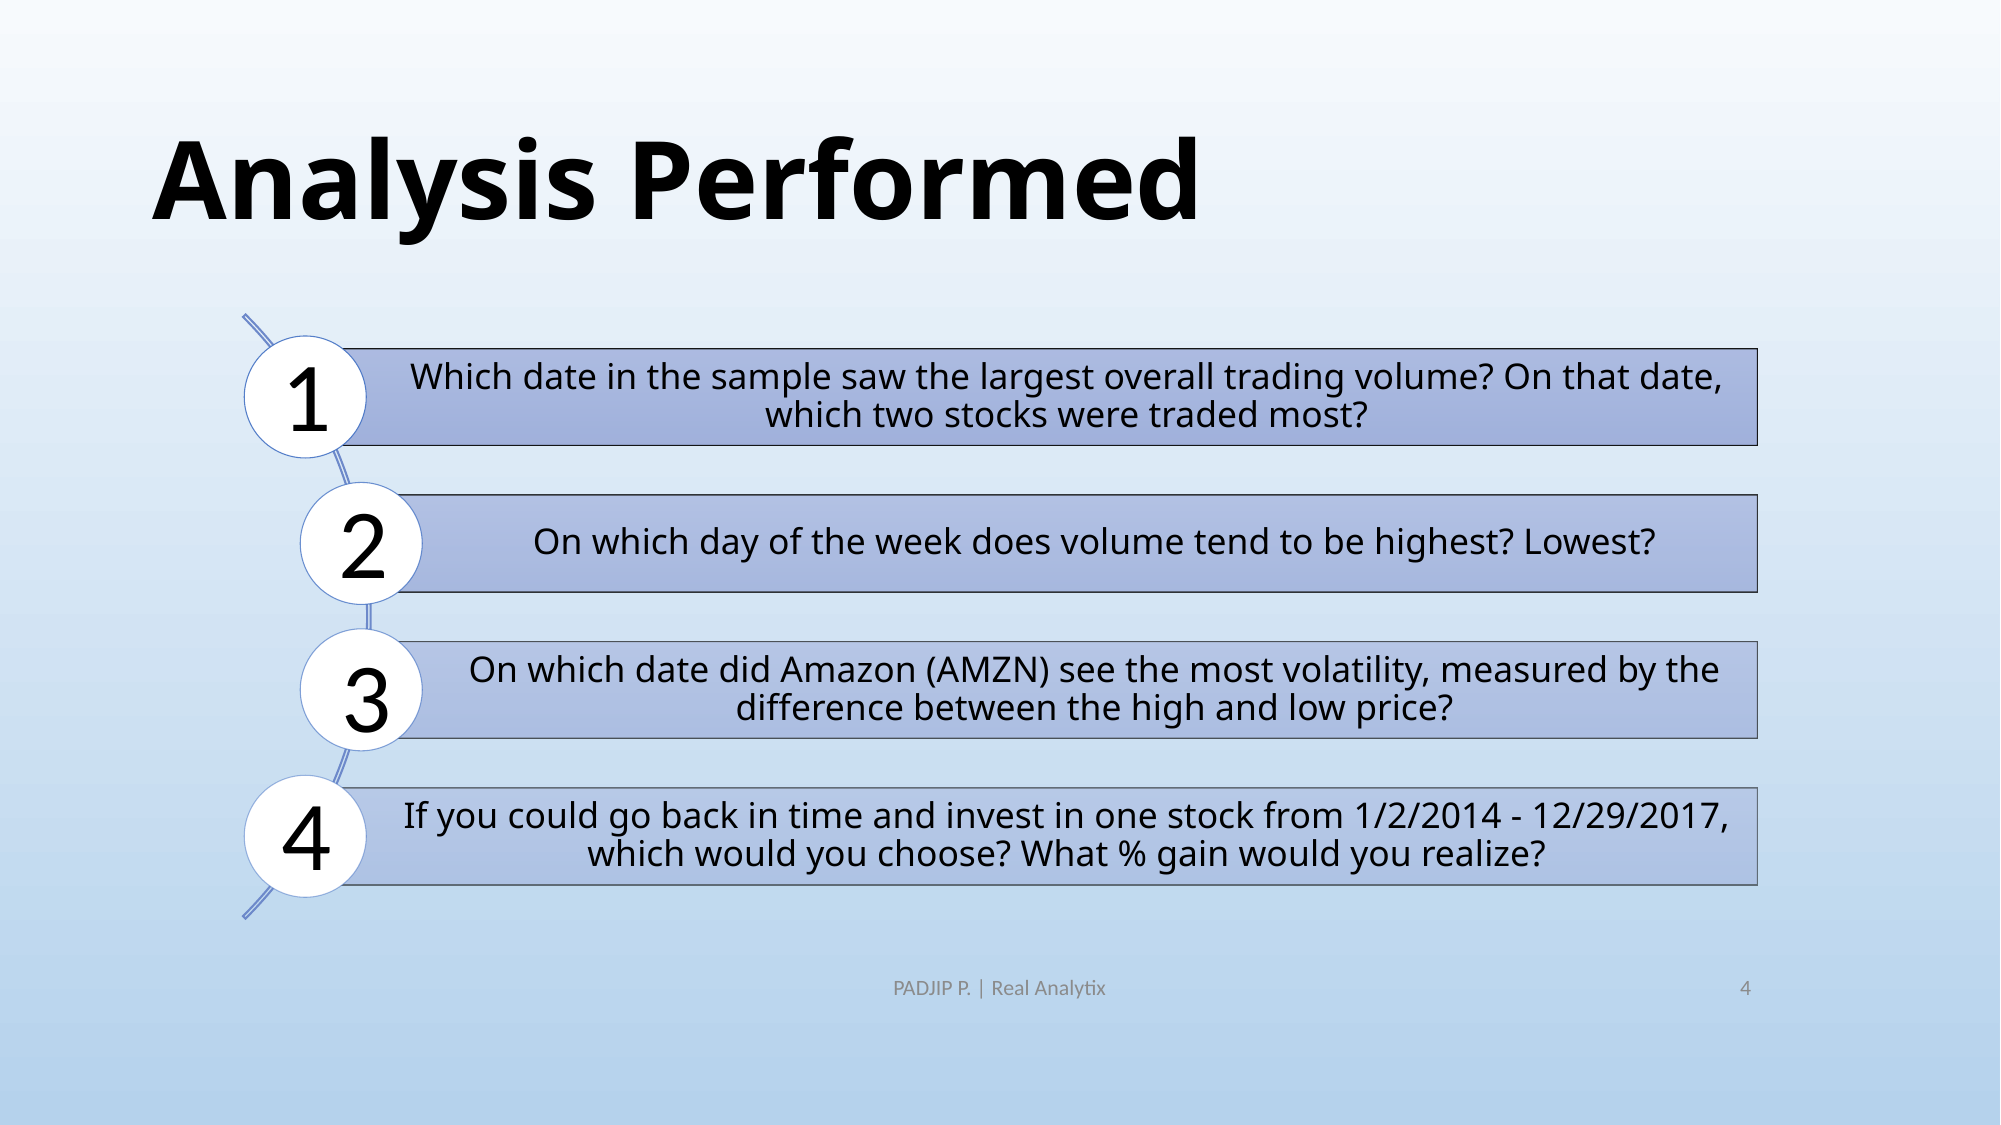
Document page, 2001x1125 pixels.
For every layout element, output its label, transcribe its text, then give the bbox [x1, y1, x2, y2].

title Analysis Performed [137, 91, 1863, 278]
footer PADJIP P. | Real Analytix [700, 960, 1300, 1014]
slide_number 4 [1366, 960, 1767, 1014]
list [233, 299, 1767, 934]
text_box [0, 0, 2000, 1125]
